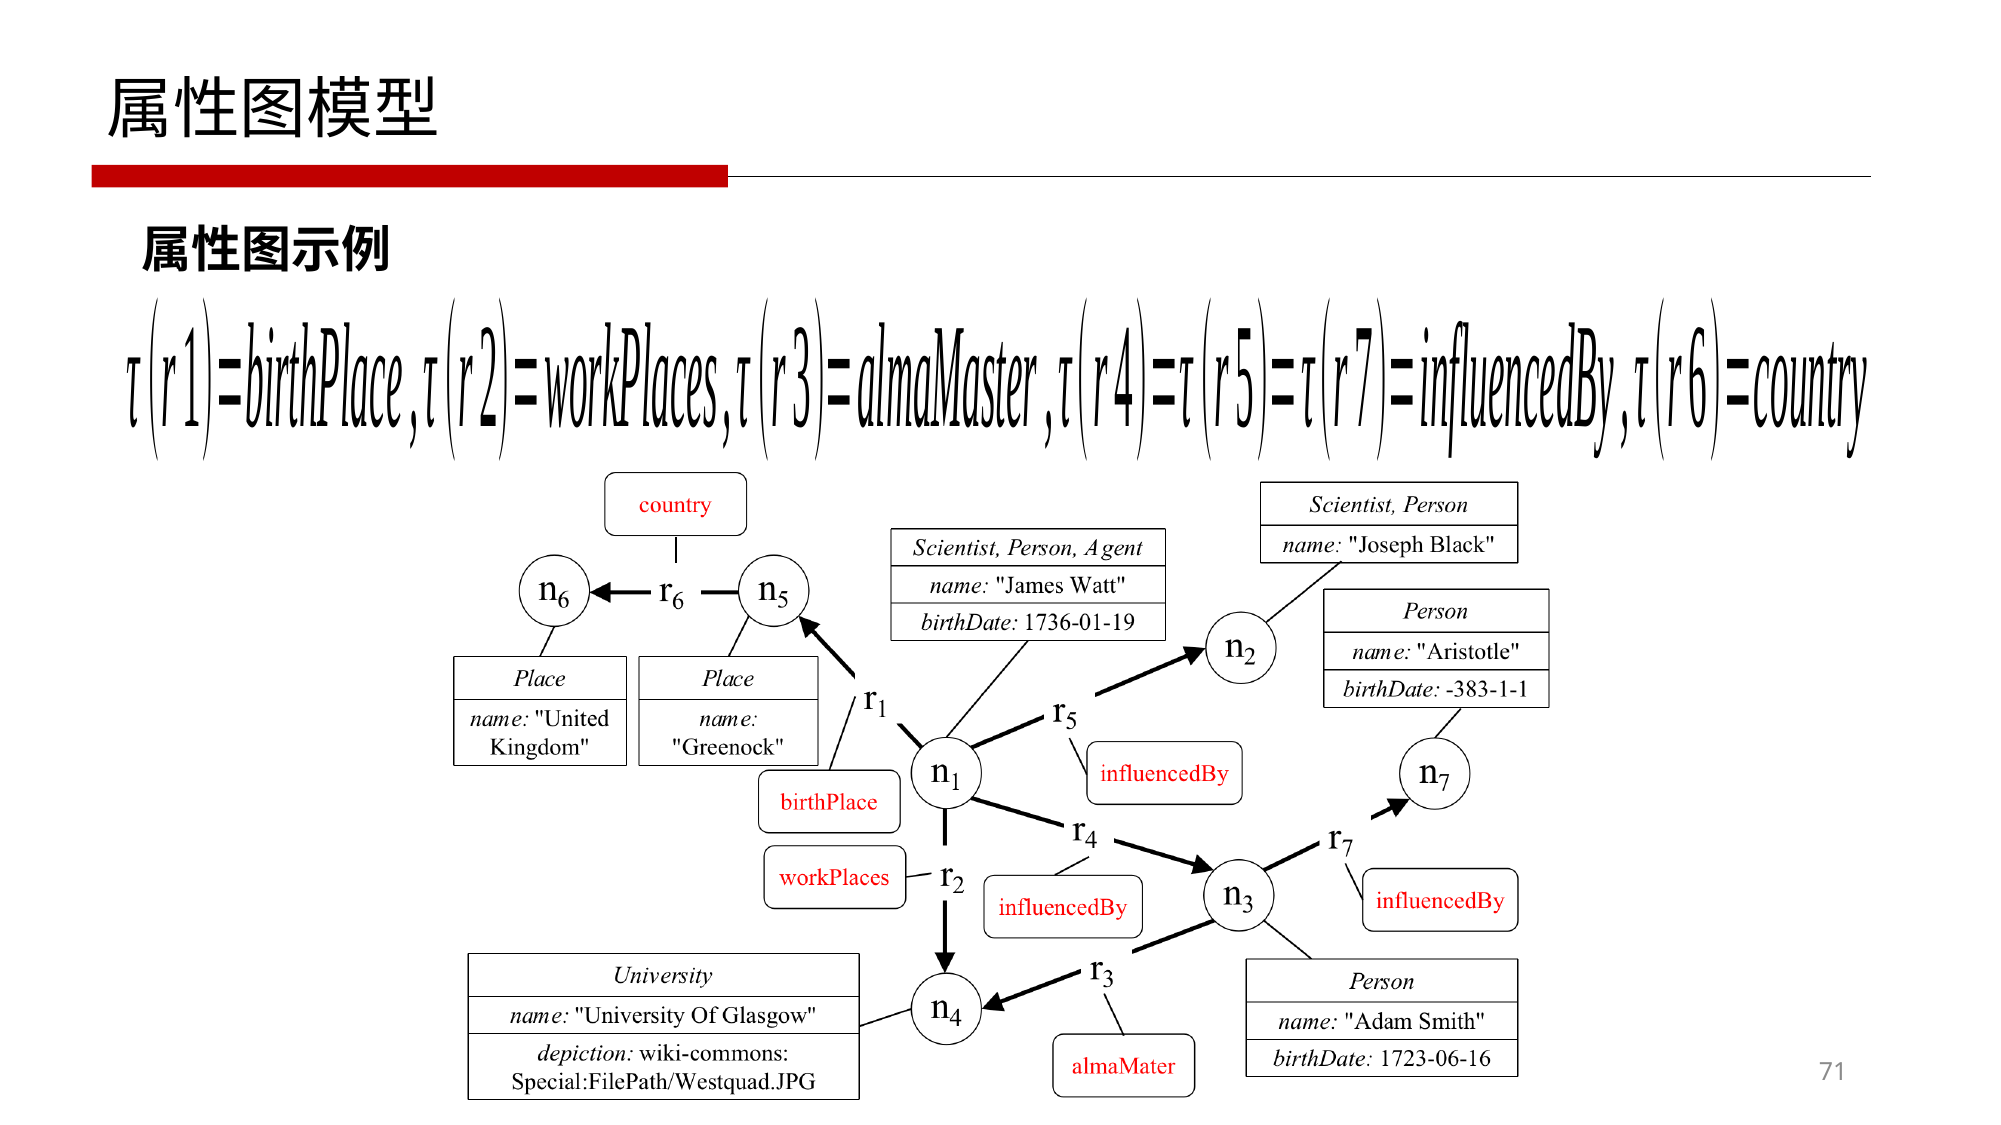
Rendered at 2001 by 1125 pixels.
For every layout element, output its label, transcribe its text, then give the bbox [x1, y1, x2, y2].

text_box 属性图示例 [126, 210, 958, 285]
text_box [91, 177, 729, 188]
text_box [91, 164, 729, 176]
slide_number 71 [1412, 1042, 1863, 1103]
text_box 属性图模型 [91, 58, 455, 153]
picture [449, 467, 1551, 1102]
